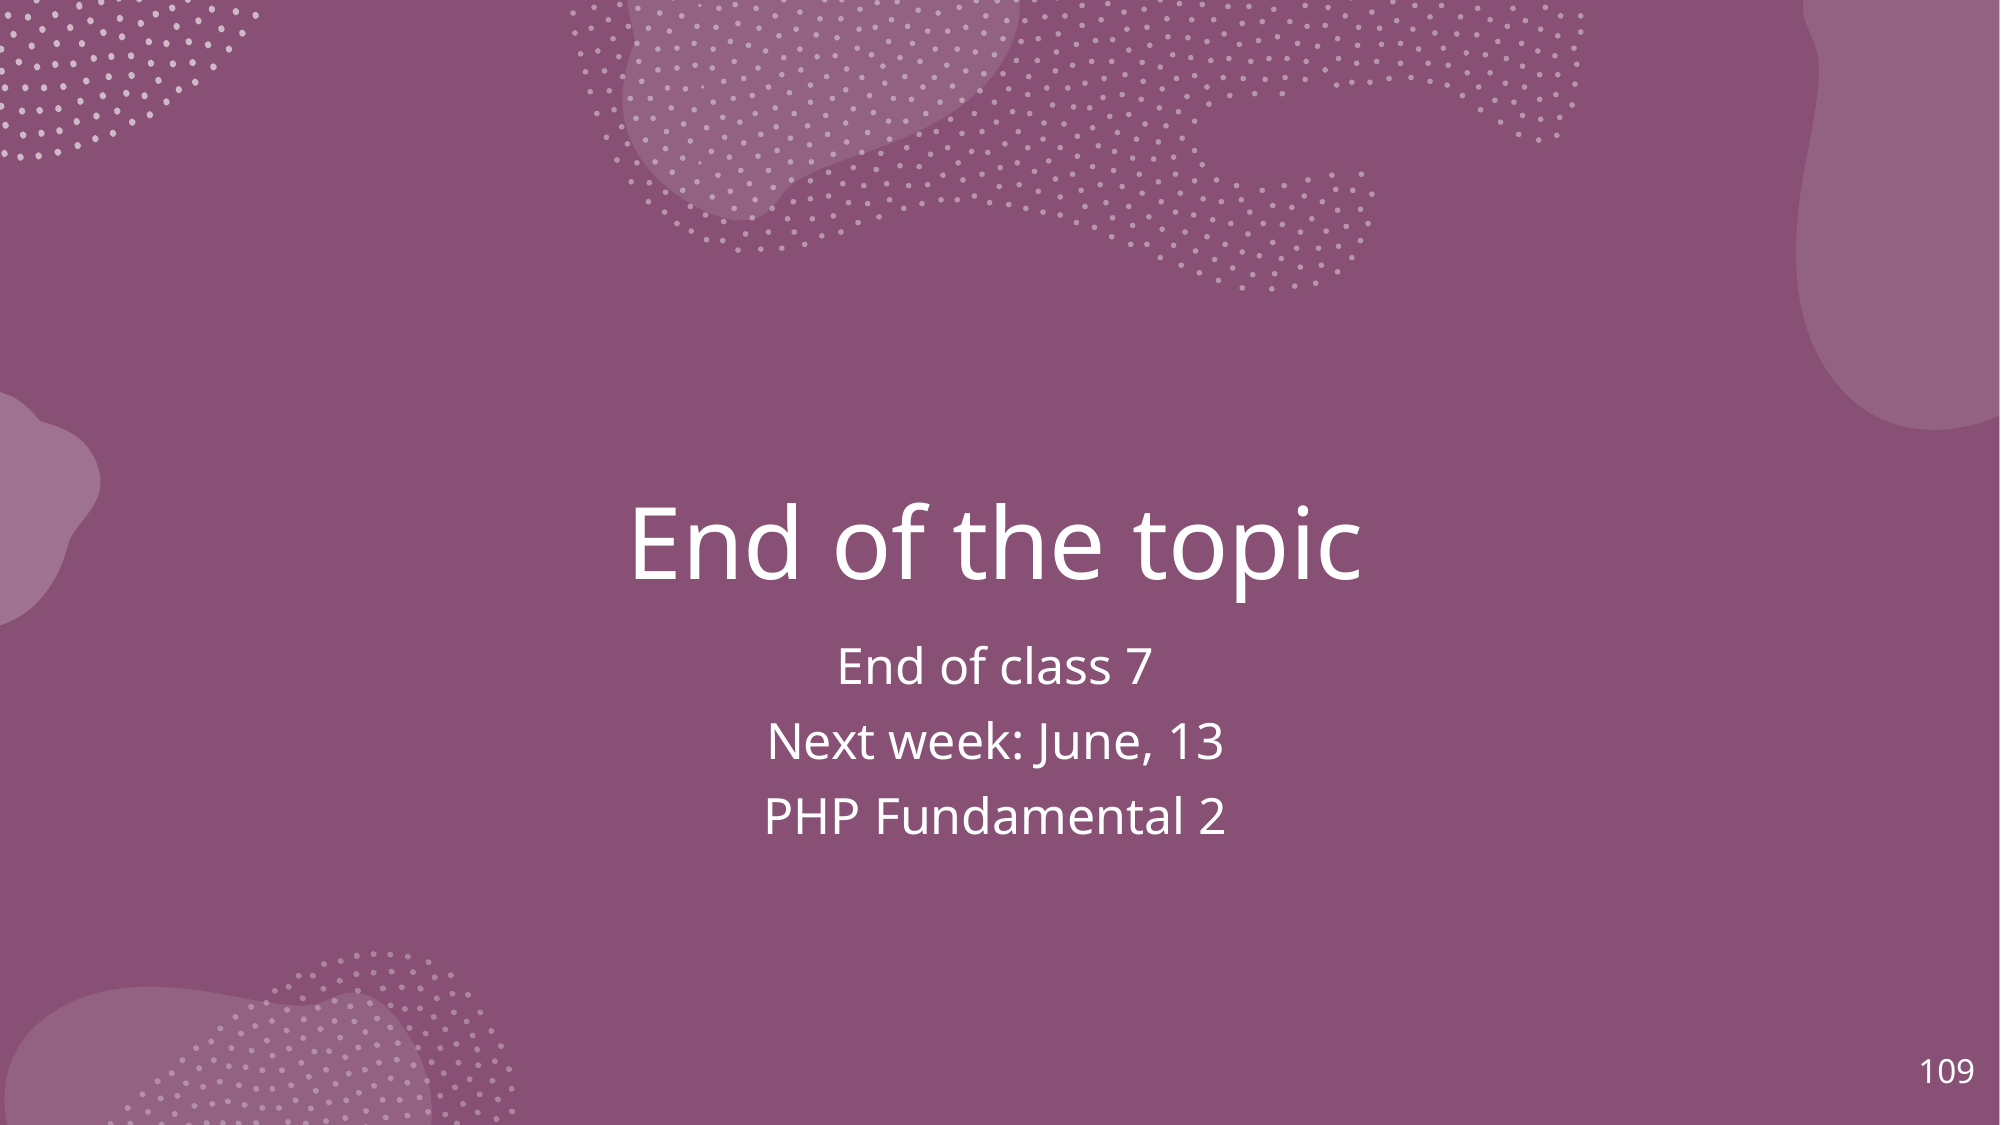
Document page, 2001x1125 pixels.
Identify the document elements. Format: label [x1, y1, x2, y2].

text_box [0, 0, 2000, 1125]
